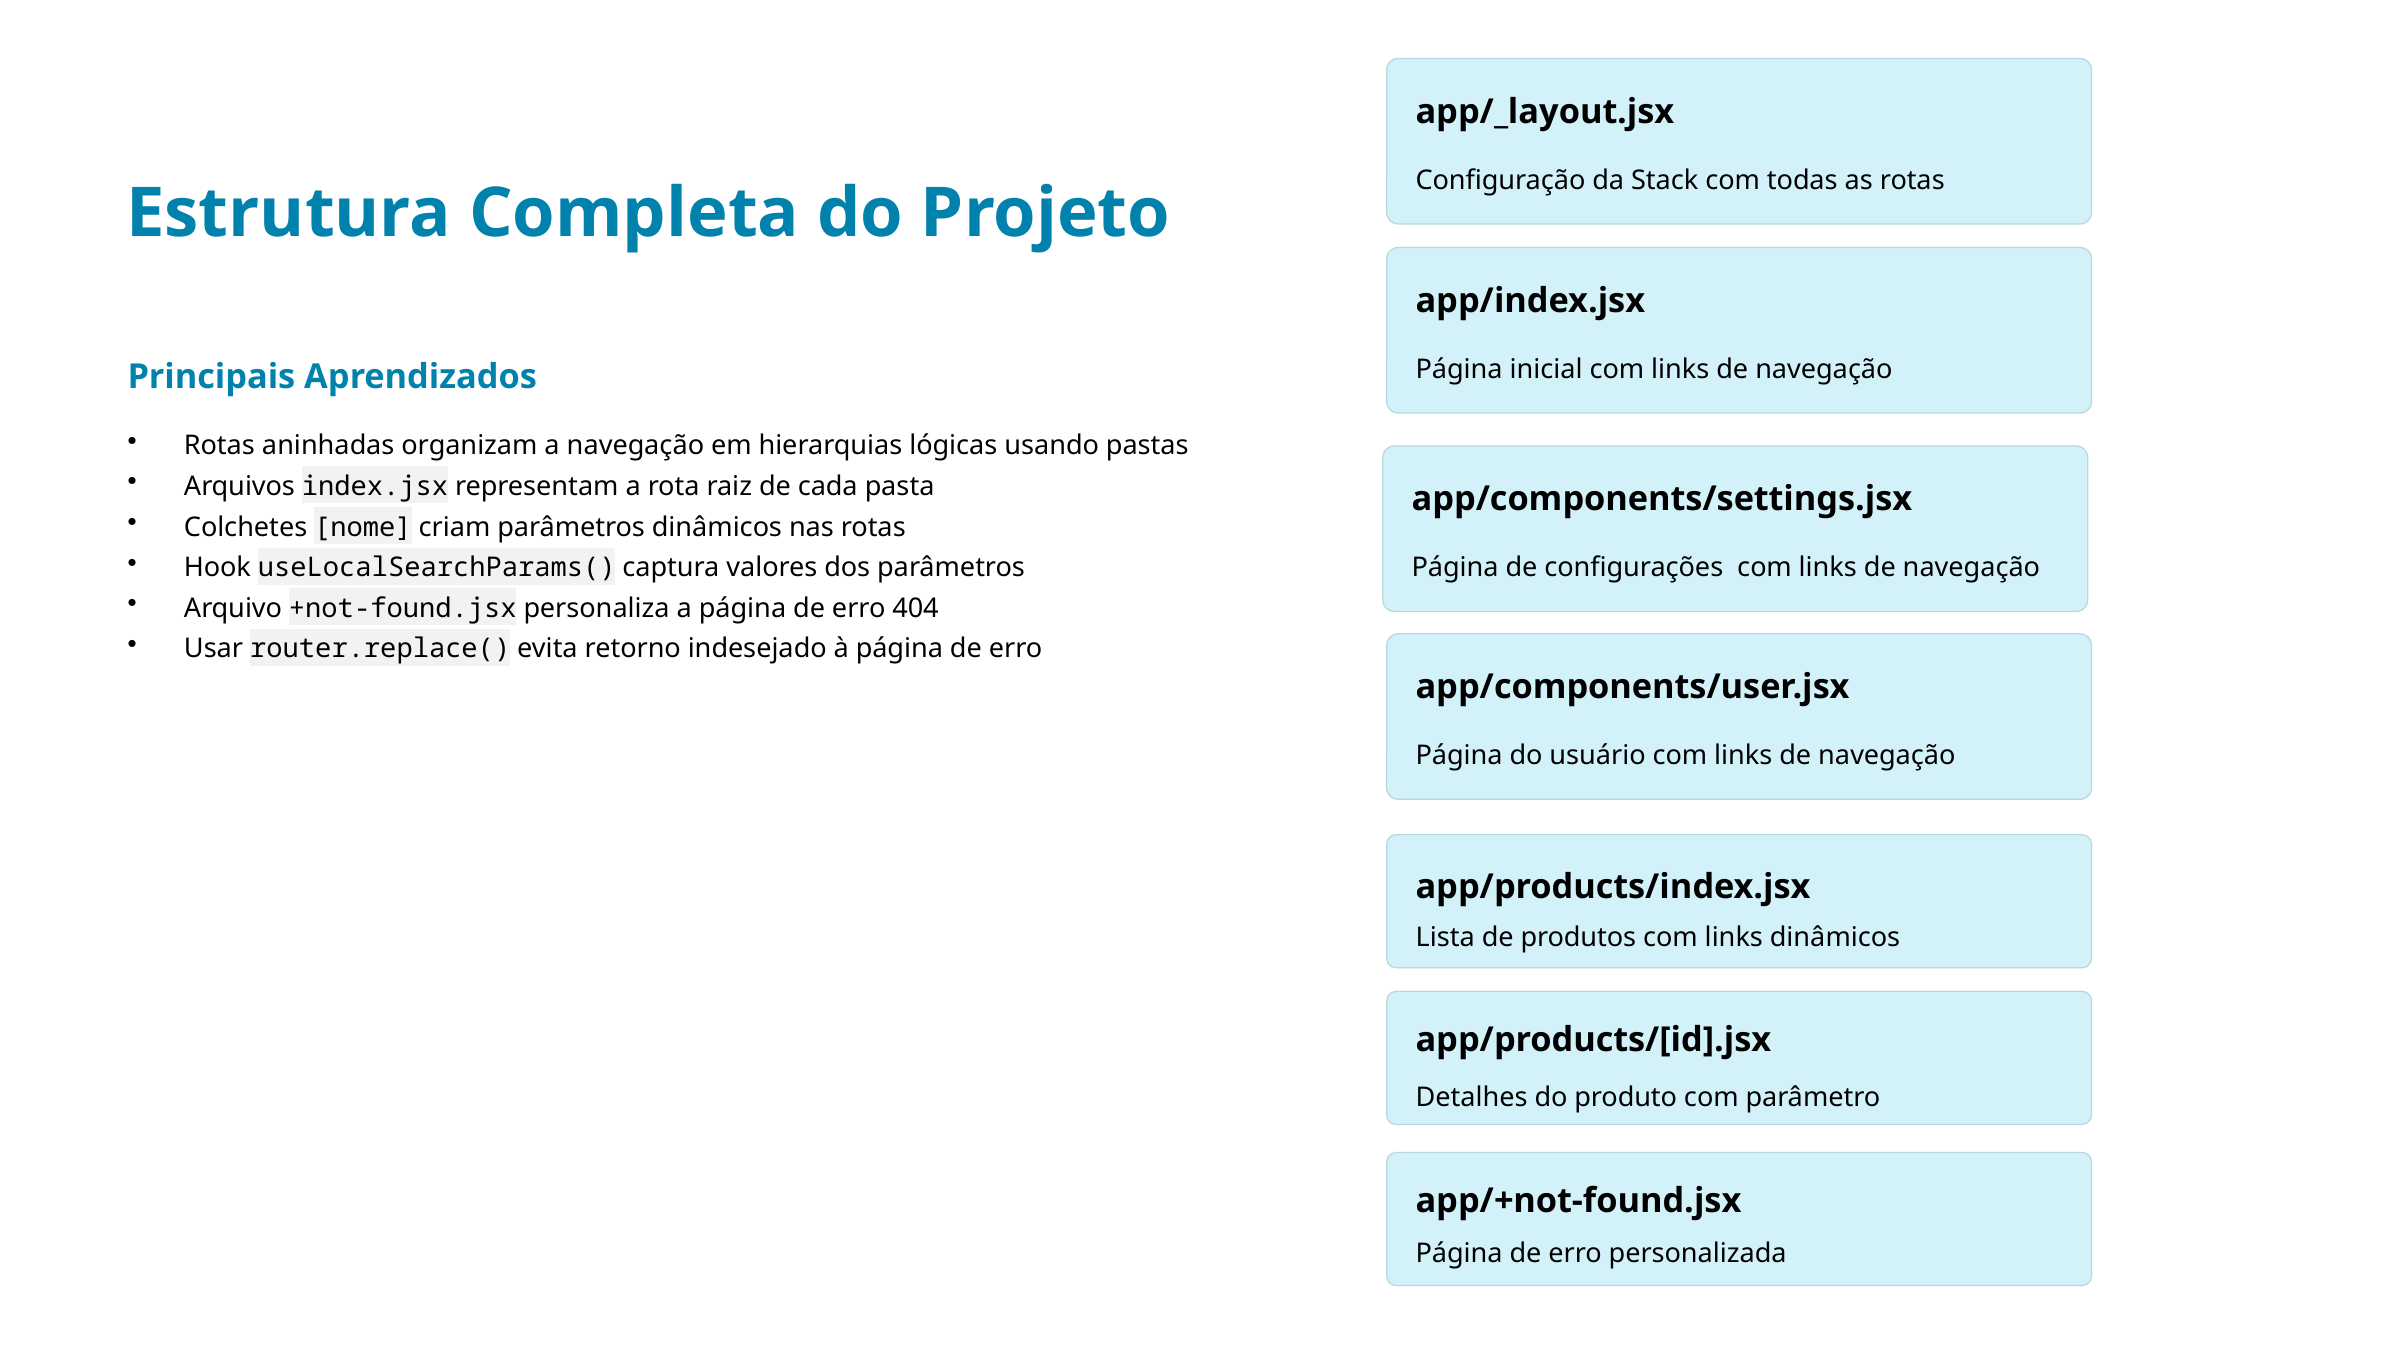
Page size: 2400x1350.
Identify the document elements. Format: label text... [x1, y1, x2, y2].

text_box Página inicial com links de navegação [1415, 343, 2063, 385]
text_box Página de configurações com links de navegação [1411, 541, 2059, 583]
text_box Rotas aninhadas organizam a navegação em hierarquias lógicas usando pastas Arquivos index.jsx representam a rota raiz de cada pasta Colchetes [nome] criam parâmetros dinâmicos nas rotas Hook useLocalSearchParams() captura valores dos parâmetros Arquivo +not-found.jsx personaliza a página de erro 404 Usar router.replace() evita retorno indesejado à página de erro [127, 419, 1495, 666]
text_box Configuração da Stack com todas as rotas [1415, 154, 2063, 196]
text_box [1386, 1152, 2092, 1286]
text_box Principais Aprendizados [127, 352, 524, 396]
text_box [1386, 834, 2092, 968]
text_box Lista de produtos com links dinâmicos [1415, 911, 2063, 953]
text_box app/products/index.jsx [1415, 862, 1798, 906]
text_box [1386, 633, 2092, 800]
text_box app/+not-found.jsx [1415, 1176, 1762, 1220]
text_box Página do usuário com links de navegação [1415, 729, 2063, 771]
text_box Detalhes do produto com parâmetro [1415, 1071, 2063, 1113]
text_box [1386, 247, 2092, 414]
text_box [1386, 991, 2092, 1125]
text_box app/components/user.jsx [1415, 662, 1762, 706]
text_box app/index.jsx [1415, 276, 1762, 320]
text_box [1382, 445, 2088, 612]
text_box app/components/settings.jsx [1411, 474, 1758, 519]
text_box Estrutura Completa do Projeto [126, 164, 1128, 251]
text_box app/products/[id].jsx [1415, 1015, 1762, 1059]
text_box Página de erro personalizada [1415, 1226, 2063, 1268]
text_box [1386, 58, 2092, 224]
text_box app/_layout.jsx [1415, 87, 1762, 131]
